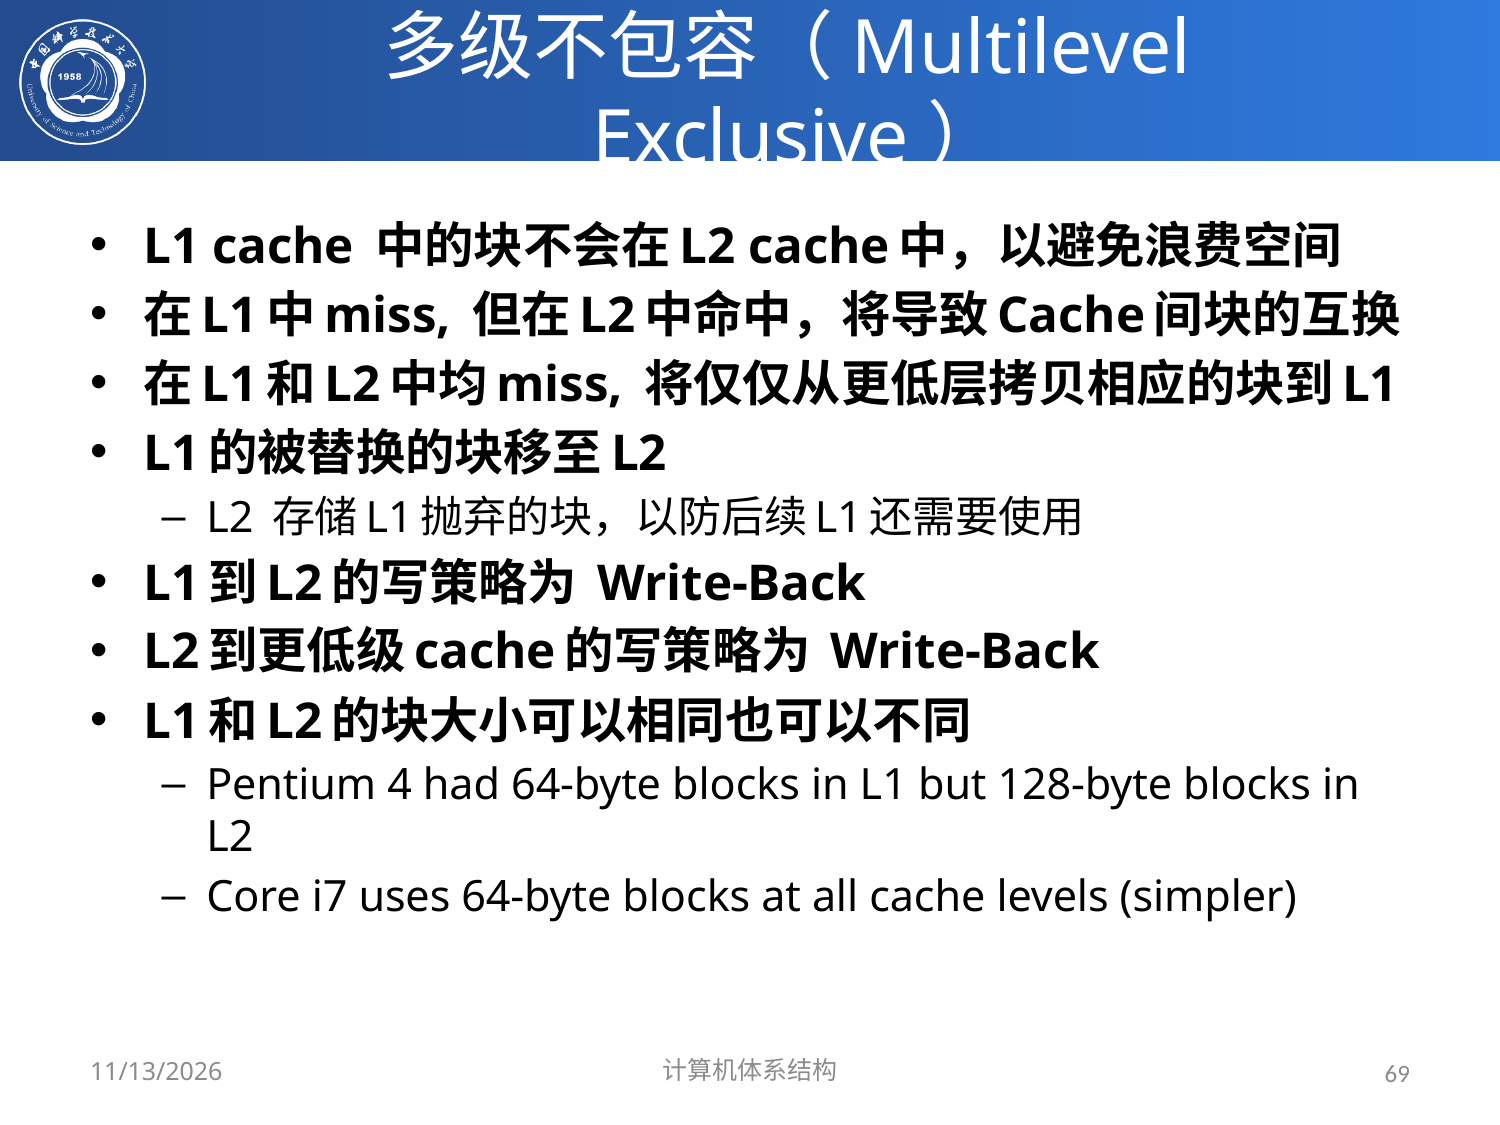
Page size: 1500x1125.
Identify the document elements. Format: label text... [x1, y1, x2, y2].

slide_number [75, 1042, 425, 1103]
slide_number 69 [1074, 1042, 1425, 1103]
picture [19, 19, 146, 145]
title 多级不包容（Multilevel Exclusive） [169, 24, 1425, 153]
footer 计算机体系结构 [512, 1042, 988, 1103]
list L1 cache 中的块不会在L2 cache中，以避免浪费空间 在L1中miss, 但在L2中命中，将导致Cache间块的互换 在L1和L2中均miss, 将仅仅从更低层拷贝相应的块到L1 L1的被替换的块移至L2 L2 存储L1抛弃的块，以防后续L1还需要使用 L1到L2的写策略为 Write-Back L2到更低级cache的写策略为 Write-Back L1和L2的块大小可以相同也可以不同 Pentium 4 had 64-byte blocks in L1 but 128-byte blocks in L2 Core i7 uses 64-byte blocks at all cache levels (simpler) [75, 206, 1425, 1036]
